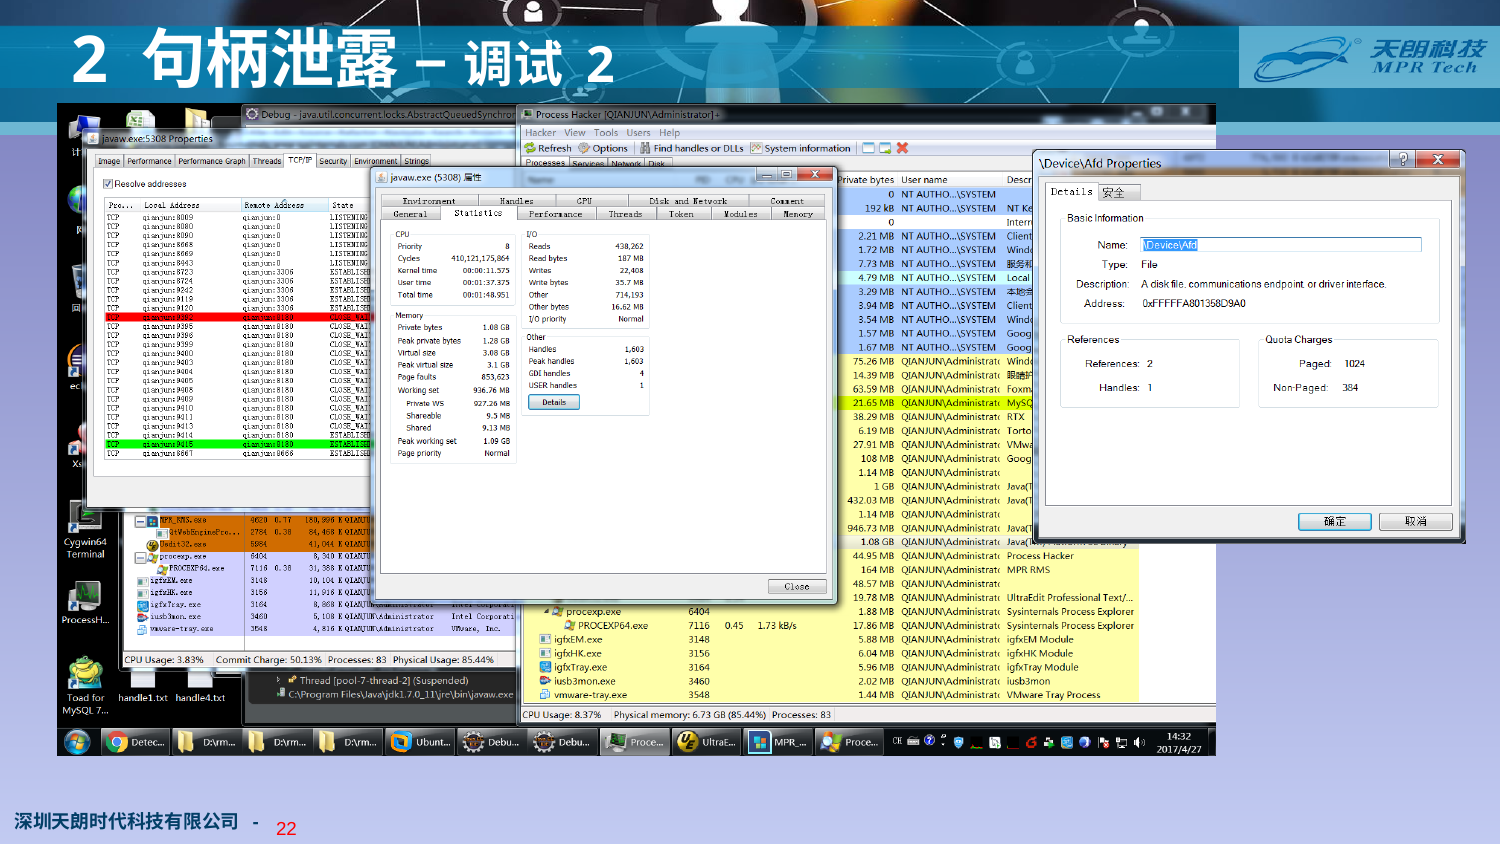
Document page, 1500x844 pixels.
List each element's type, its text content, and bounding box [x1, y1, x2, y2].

footer 深圳天朗时代科技有限公司 - [0, 798, 263, 844]
slide_number 21 [263, 798, 365, 844]
picture [0, 89, 1466, 756]
title 2 句柄泄露 – 调试 2 [57, 5, 1406, 105]
picture [0, 0, 1500, 122]
